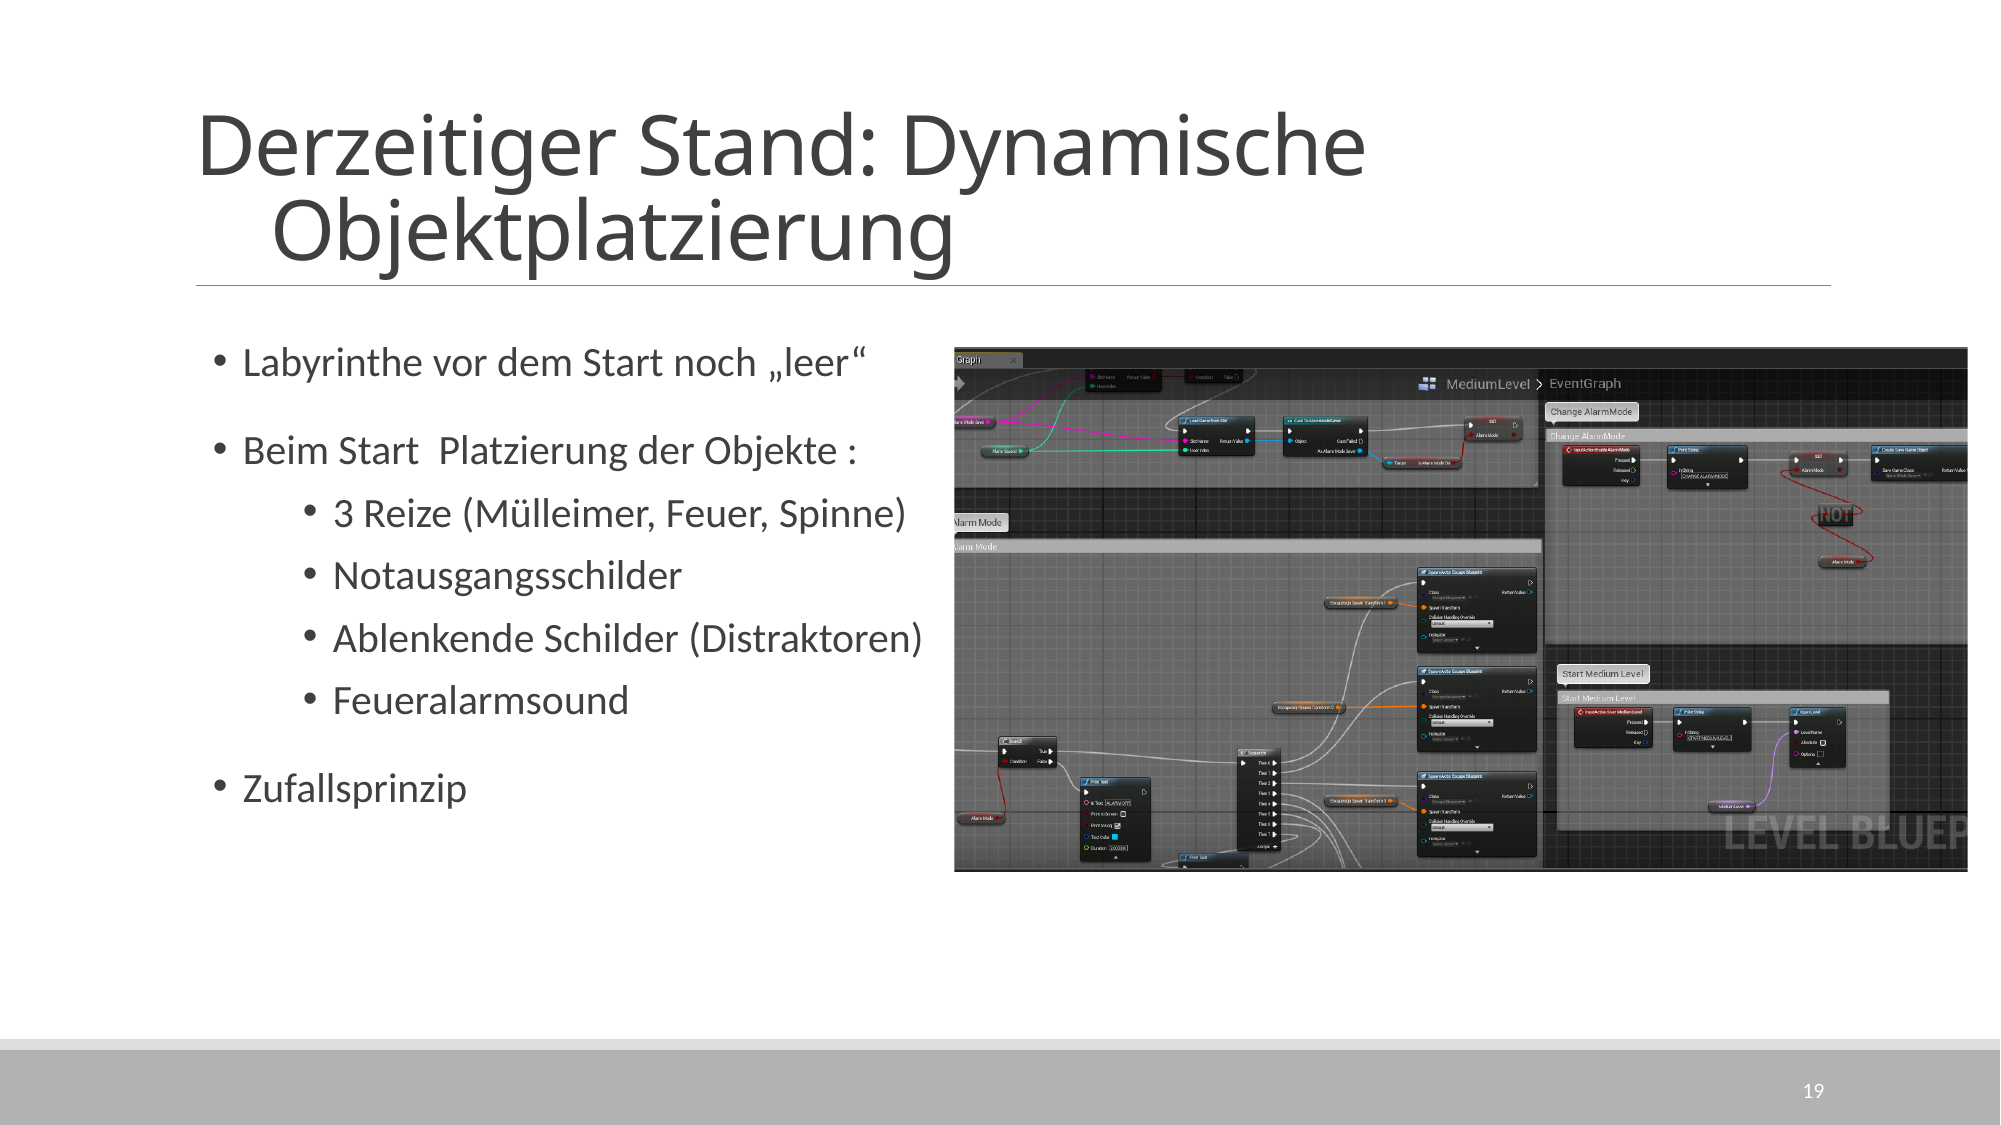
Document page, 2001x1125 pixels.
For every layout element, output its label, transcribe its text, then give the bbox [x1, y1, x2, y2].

title Derzeitiger Stand: Dynamische Objektplatzierung [180, 47, 1830, 285]
picture [953, 347, 1969, 873]
slide_number 18 [1624, 1059, 1840, 1120]
list Labyrinthe vor dem Start noch „leer“ Beim Start Platzierung der Objekte : 3 Reize (Mülleimer, Feuer, Spinne) Notausgangsschilder Ablenkende Schilder (Distraktoren) Feueralarmsound Zufallsprinzip [180, 302, 1830, 963]
